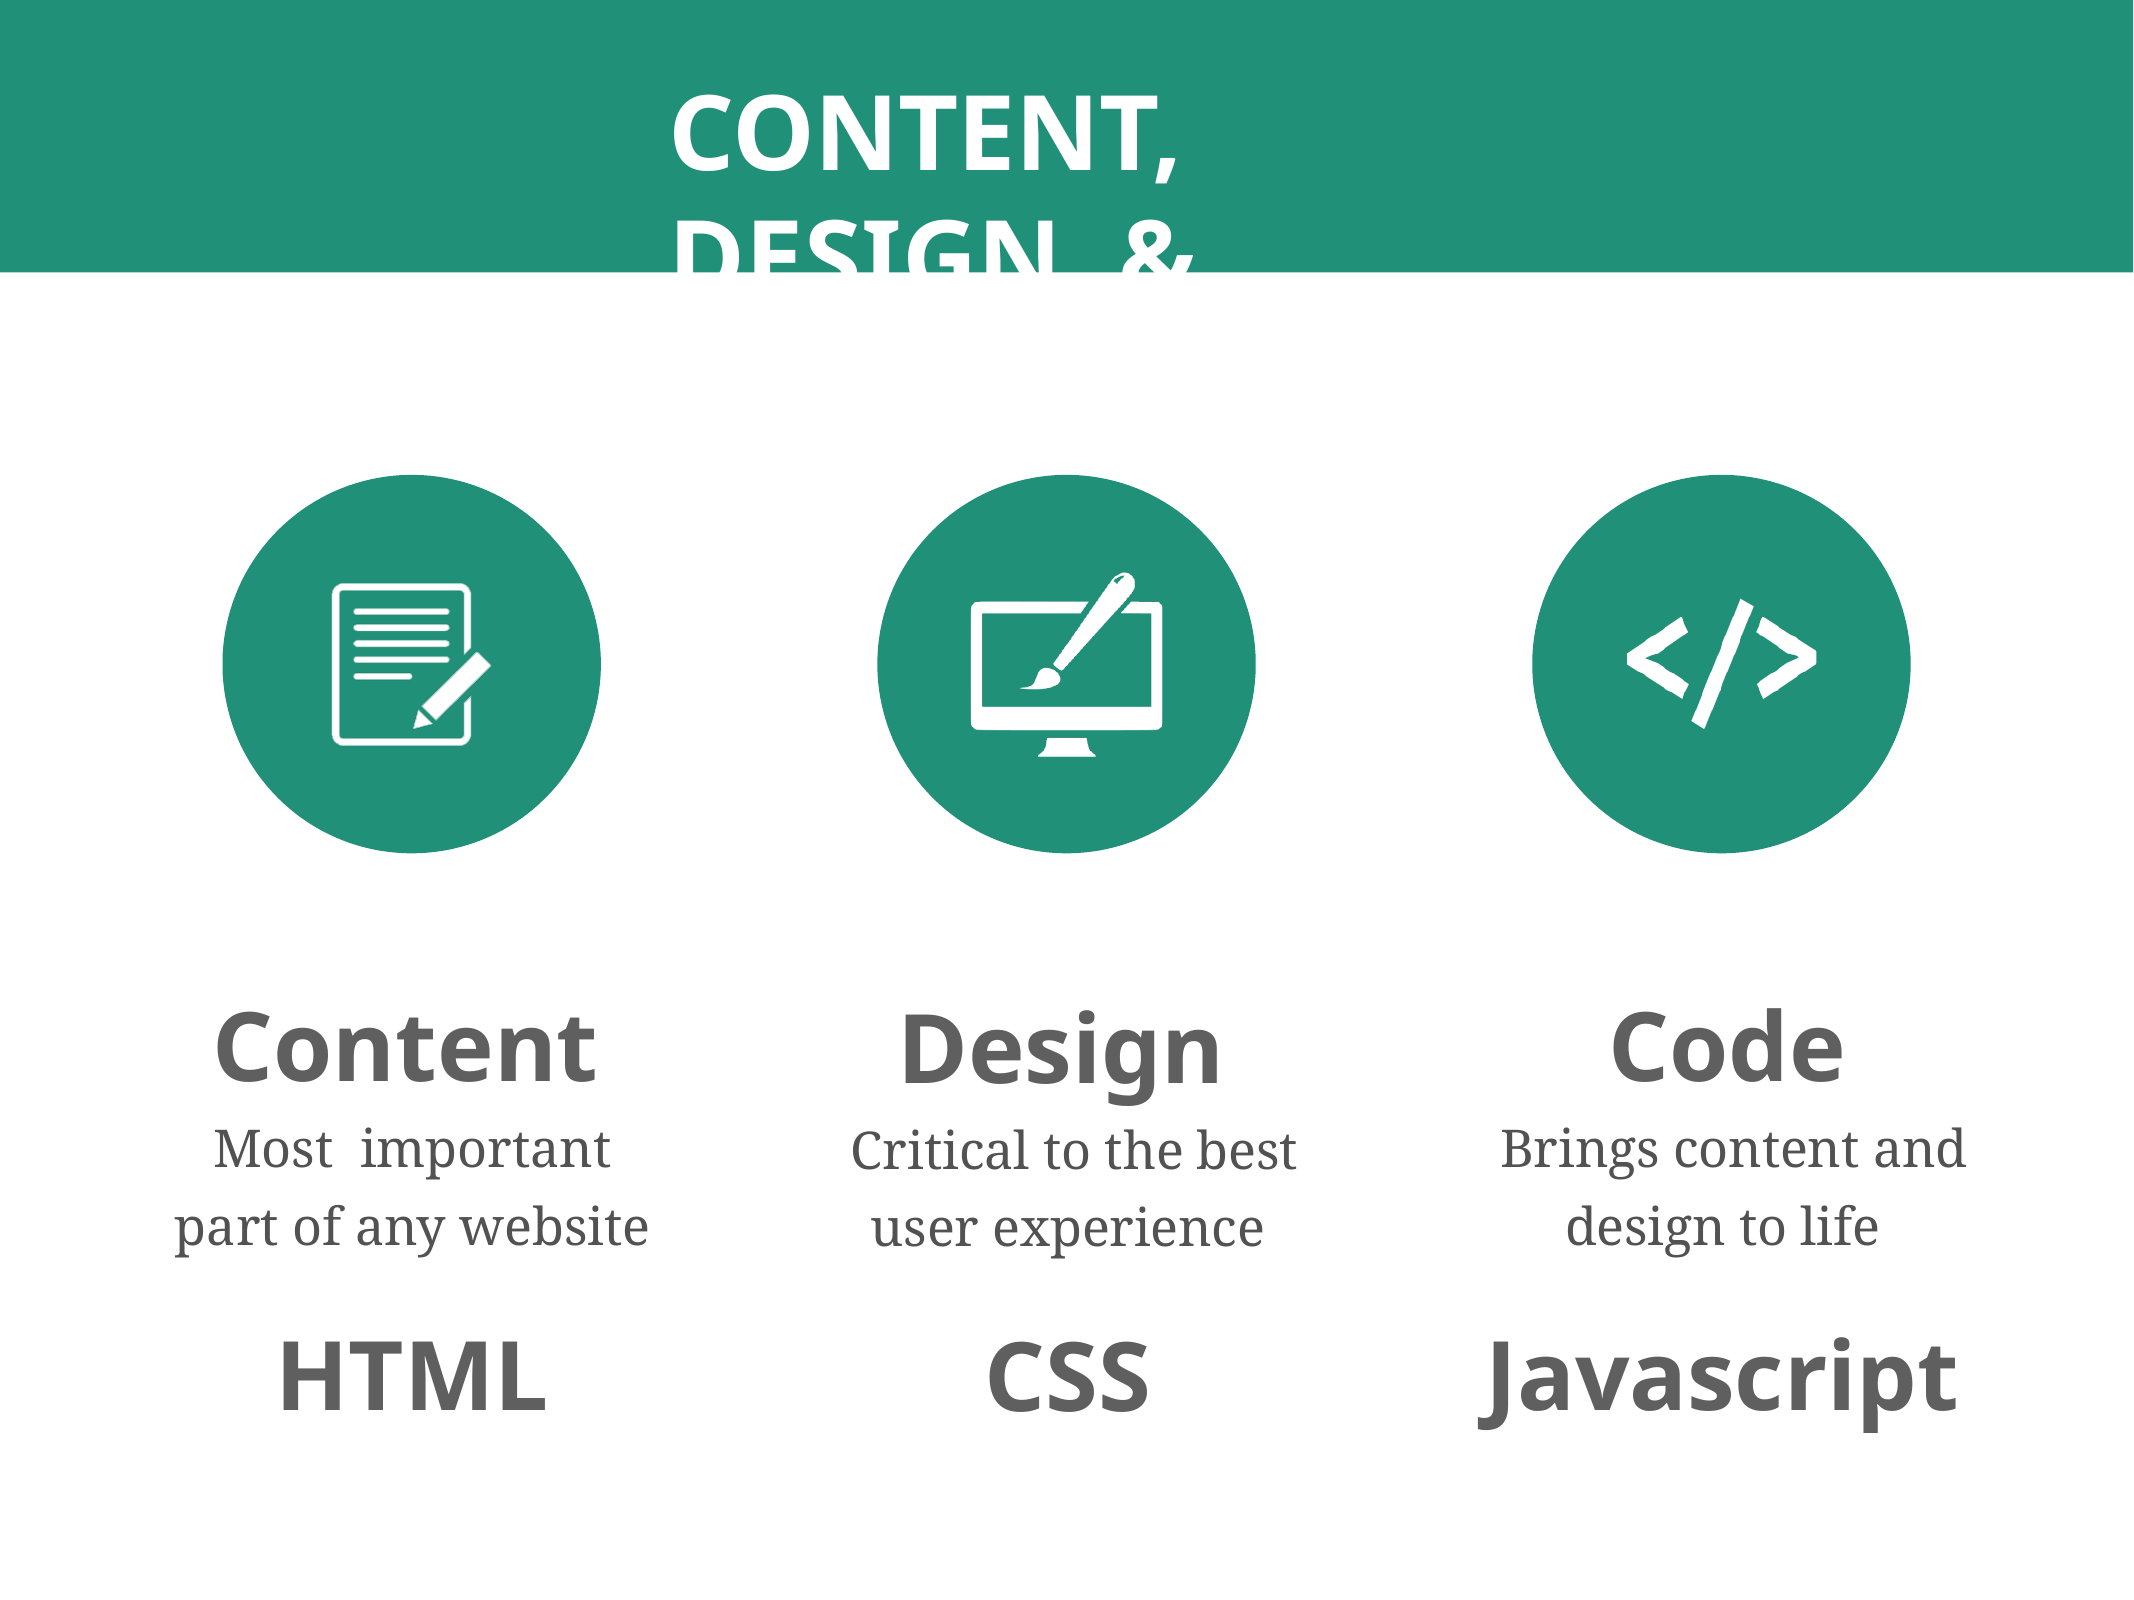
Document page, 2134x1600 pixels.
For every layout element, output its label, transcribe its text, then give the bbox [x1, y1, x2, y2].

text_box Design Critical to the best user experience CSS [789, 957, 1345, 1510]
text_box [877, 474, 1256, 854]
text_box Content Most important part of any website HTML [162, 958, 661, 1430]
title CONTENT, DESIGN, & CODE [666, 66, 1465, 442]
text_box [970, 572, 1163, 757]
text_box Code Brings content and design to life Javascript [1439, 958, 2005, 1430]
text_box [0, 0, 2134, 273]
text_box [1627, 598, 1817, 730]
text_box [1532, 474, 1911, 854]
text_box [331, 583, 492, 746]
text_box [222, 474, 601, 854]
